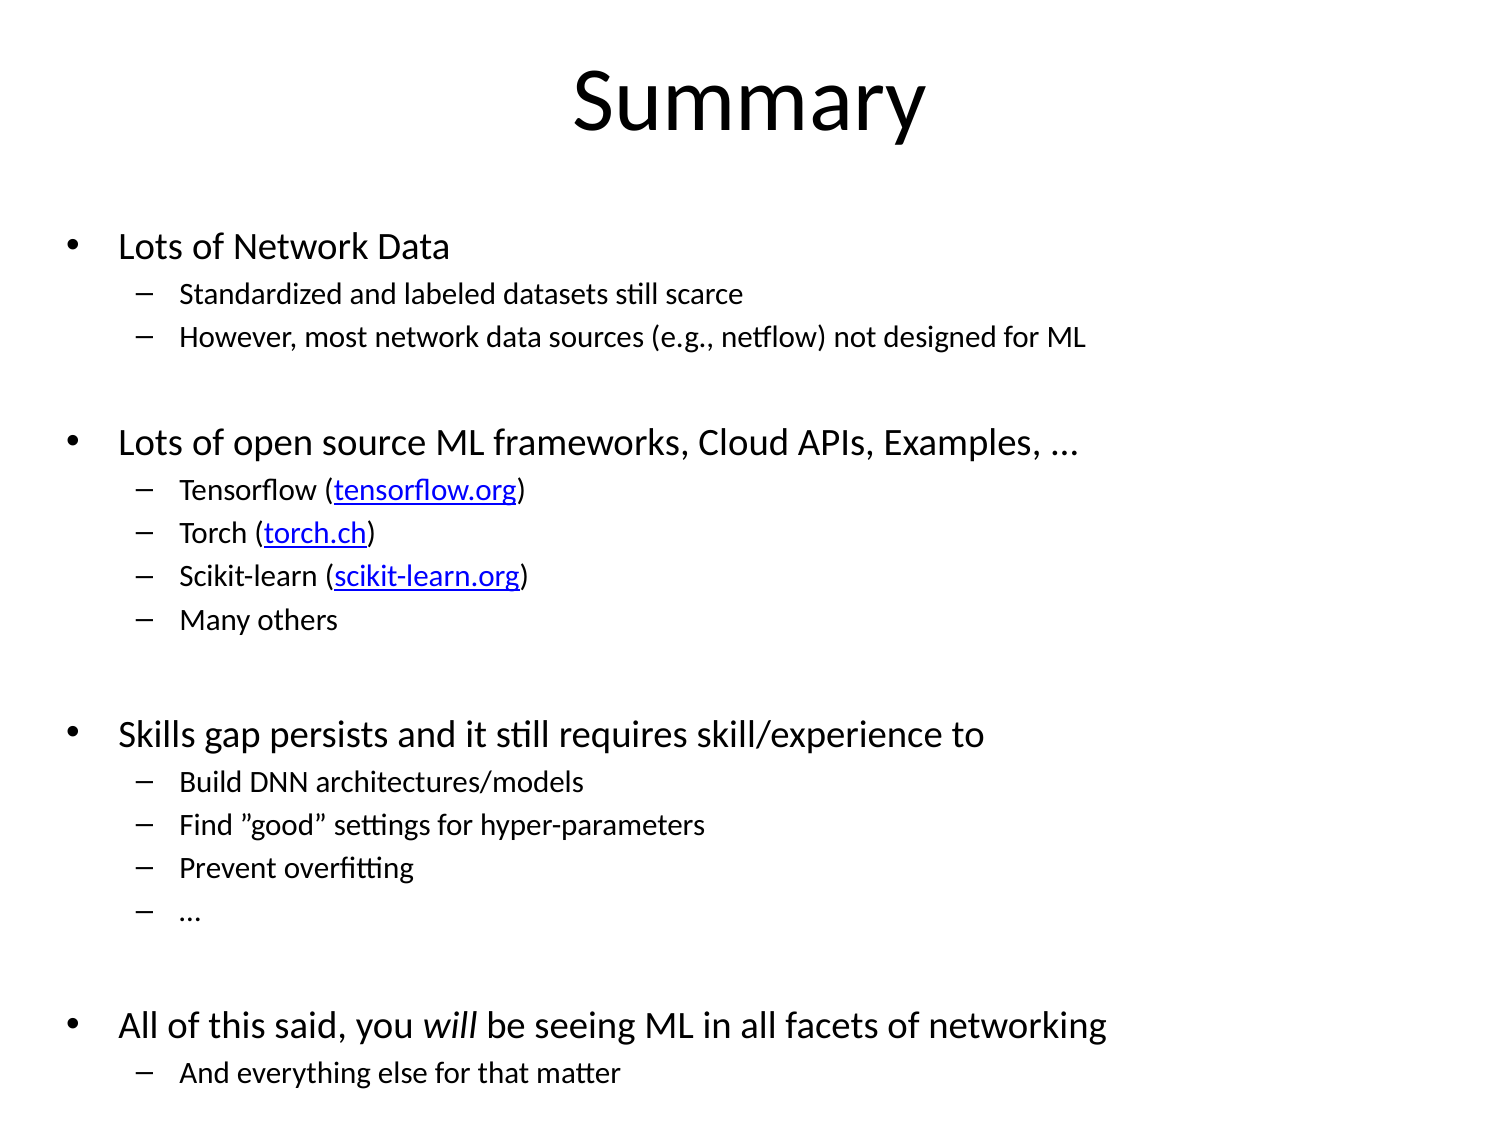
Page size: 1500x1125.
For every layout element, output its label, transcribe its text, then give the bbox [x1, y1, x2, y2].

list Lots of Network Data Standardized and labeled datasets still scarce However, most network data sources (e.g., netflow) not designed for ML Lots of open source ML frameworks, Cloud APIs, Examples, … Tensorflow (tensorflow.org) Torch (torch.ch) Scikit-learn (scikit-learn.org) Many others Skills gap persists and it still requires skill/experience to Build DNN architectures/models Find ”good” settings for hyper-parameters Prevent overfitting … All of this said, you will be seeing ML in all facets of networking And everything else for that matter [51, 213, 1449, 1099]
title Summary [75, 0, 1425, 188]
